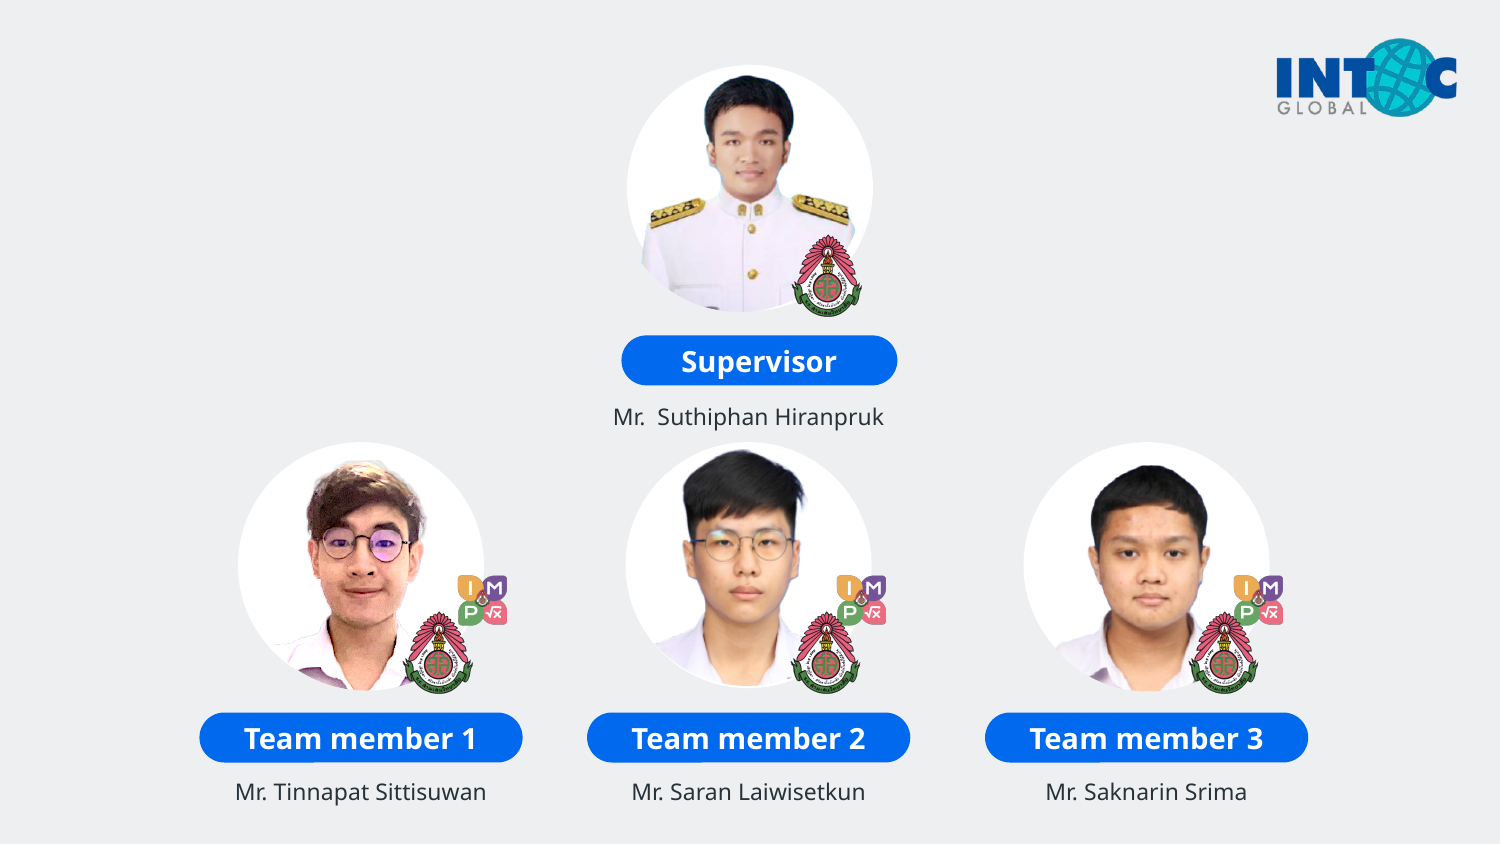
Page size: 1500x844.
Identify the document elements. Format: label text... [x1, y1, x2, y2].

subtitle Mr. Suthiphan Hiranpruk [587, 394, 911, 438]
text_box [868, 153, 873, 223]
text_box [621, 346, 626, 375]
title Team member 1 [177, 695, 545, 770]
picture [1025, 445, 1309, 696]
picture [240, 437, 533, 696]
title Team member 2 [565, 695, 932, 780]
title Supervisor [626, 318, 892, 394]
picture [616, 63, 865, 319]
picture [1254, 26, 1479, 131]
subtitle Mr. Saran Laiwisetkun [587, 770, 741, 814]
text_box [892, 344, 898, 376]
subtitle Mr. Tinnapat Sittisuwan [0, 770, 587, 814]
title Team member 3 [963, 695, 1330, 770]
picture [623, 439, 912, 696]
subtitle Mr. Saknarin Srima [741, 770, 1500, 814]
